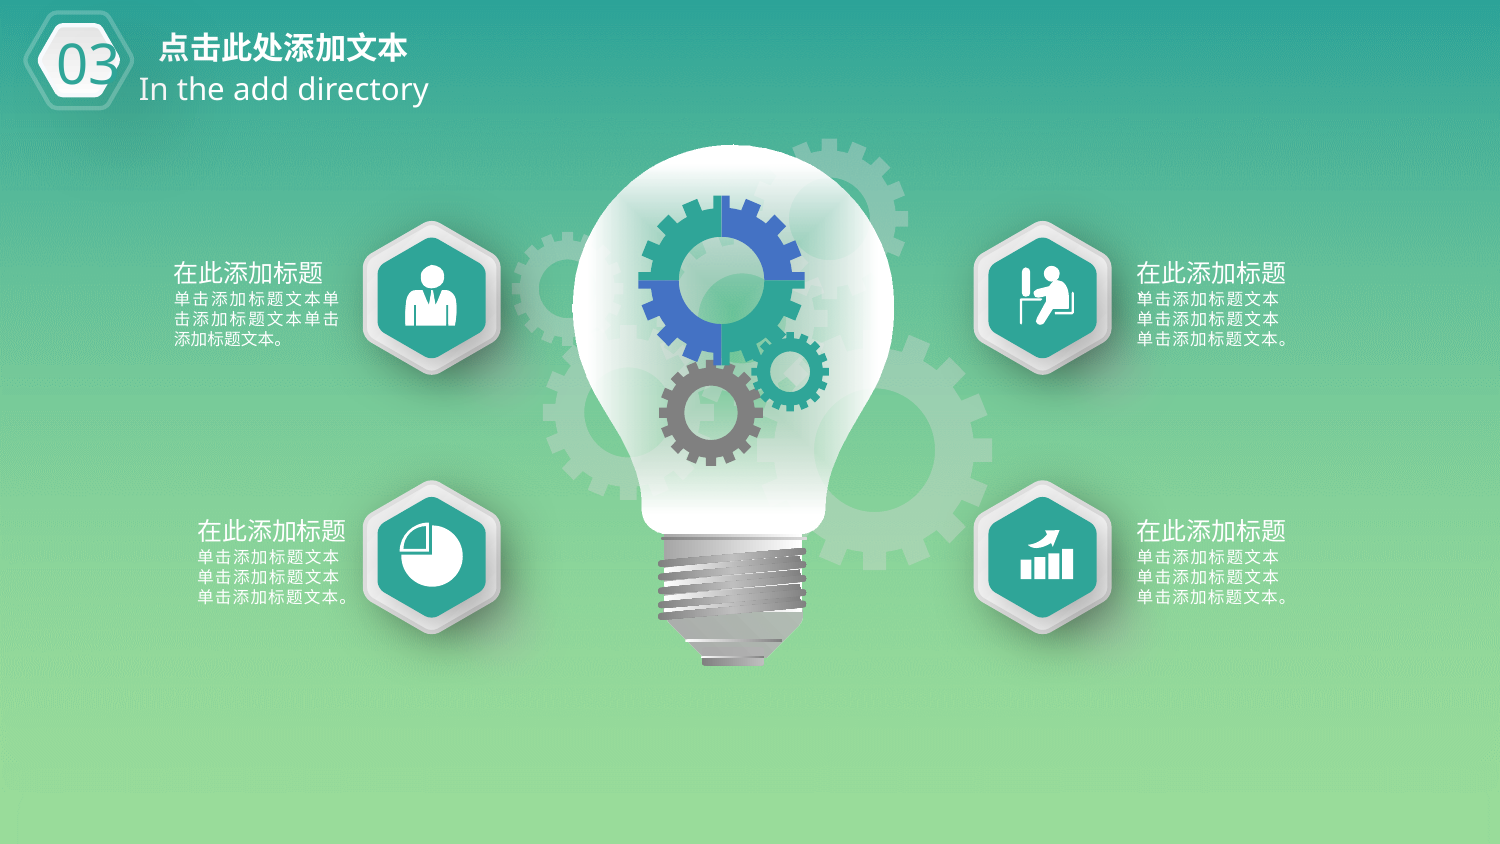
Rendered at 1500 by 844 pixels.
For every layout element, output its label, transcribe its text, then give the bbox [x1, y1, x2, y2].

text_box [638, 195, 805, 366]
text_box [25, 12, 133, 109]
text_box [364, 210, 570, 477]
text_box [975, 477, 1181, 737]
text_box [159, 250, 362, 358]
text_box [1121, 508, 1317, 616]
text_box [975, 210, 1181, 477]
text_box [399, 522, 463, 587]
text_box 点击此处添加文本 [144, 20, 424, 61]
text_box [405, 264, 458, 326]
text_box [364, 477, 570, 737]
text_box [511, 138, 992, 571]
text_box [1019, 265, 1074, 325]
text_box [182, 508, 365, 616]
text_box In the add directory [177, 61, 444, 114]
picture [0, 0, 1500, 844]
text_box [572, 144, 894, 668]
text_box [1121, 250, 1307, 358]
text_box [1020, 530, 1074, 580]
